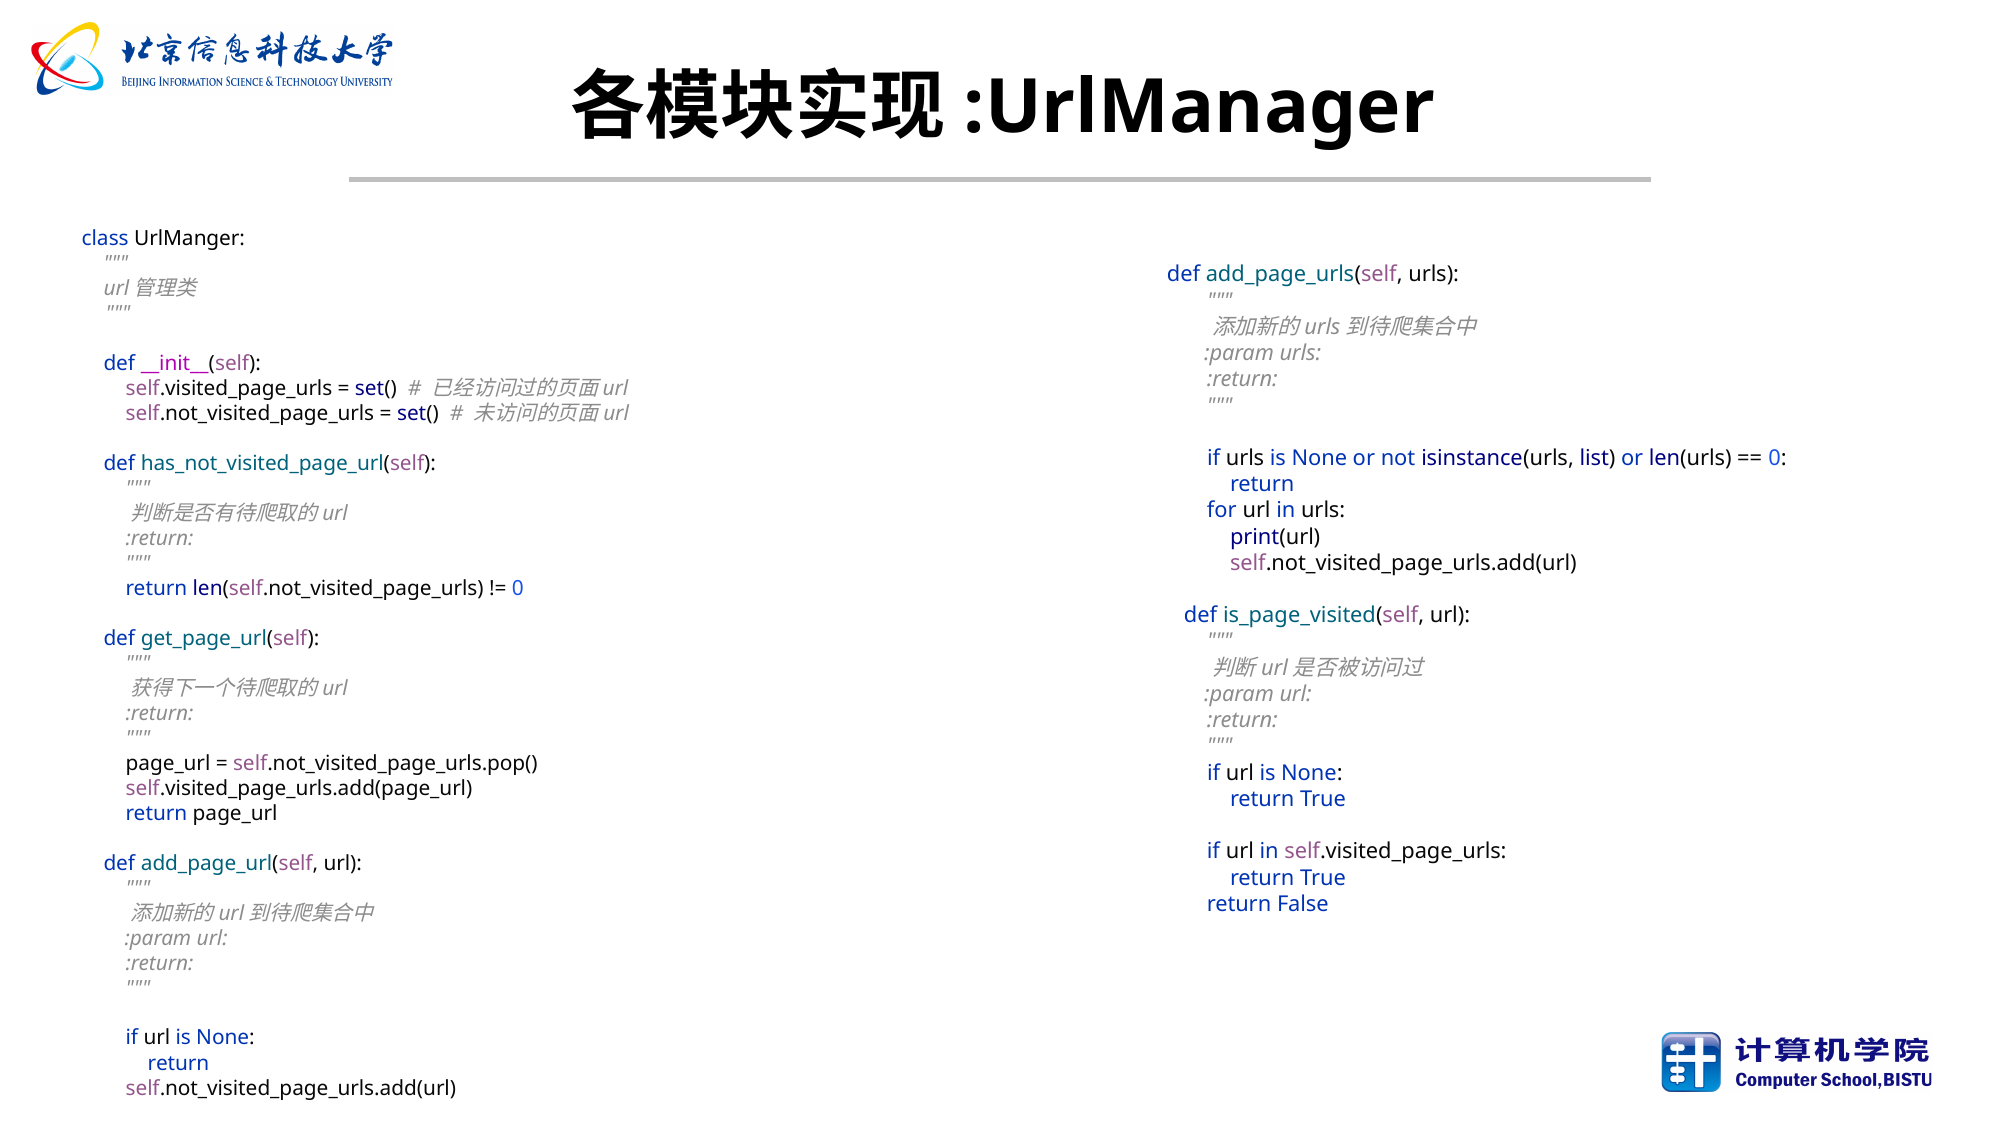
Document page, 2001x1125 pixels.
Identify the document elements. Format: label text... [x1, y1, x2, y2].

text_box def add_page_urls(self, urls): """ 添加新的urls到待爬集合中 :param urls: :return: """ if urls is None or not isinstance(urls, list) or len(urls) == 0: return for url in urls: print(url) self.not_visited_page_urls.add(url) def is_page_visited(self, url): """ 判断url是否被访问过 :param url: :return: """ if url is None: return True if url in self.visited_page_urls: return True return False [1146, 252, 1934, 923]
text_box class UrlManger: """ url管理类 """ def __init__(self): self.visited_page_urls = set() # 已经访问过的页面url self.not_visited_page_urls = set() # 未访问的页面url def has_not_visited_page_url(self): """ 判断是否有待爬取的url :return: """ return len(self.not_visited_page_urls) != 0 def get_page_url(self): """ 获得下一个待爬取的url :return: """ page_url = self.not_visited_page_urls.pop() self.visited_page_urls.add(page_url) return page_url def add_page_url(self, url): """ 添加新的url到待爬集合中 :param url: :return: """ if url is None: return self.not_visited_page_urls.add(url) [66, 217, 779, 1107]
title 各模块实现:UrlManager [336, 59, 1670, 162]
